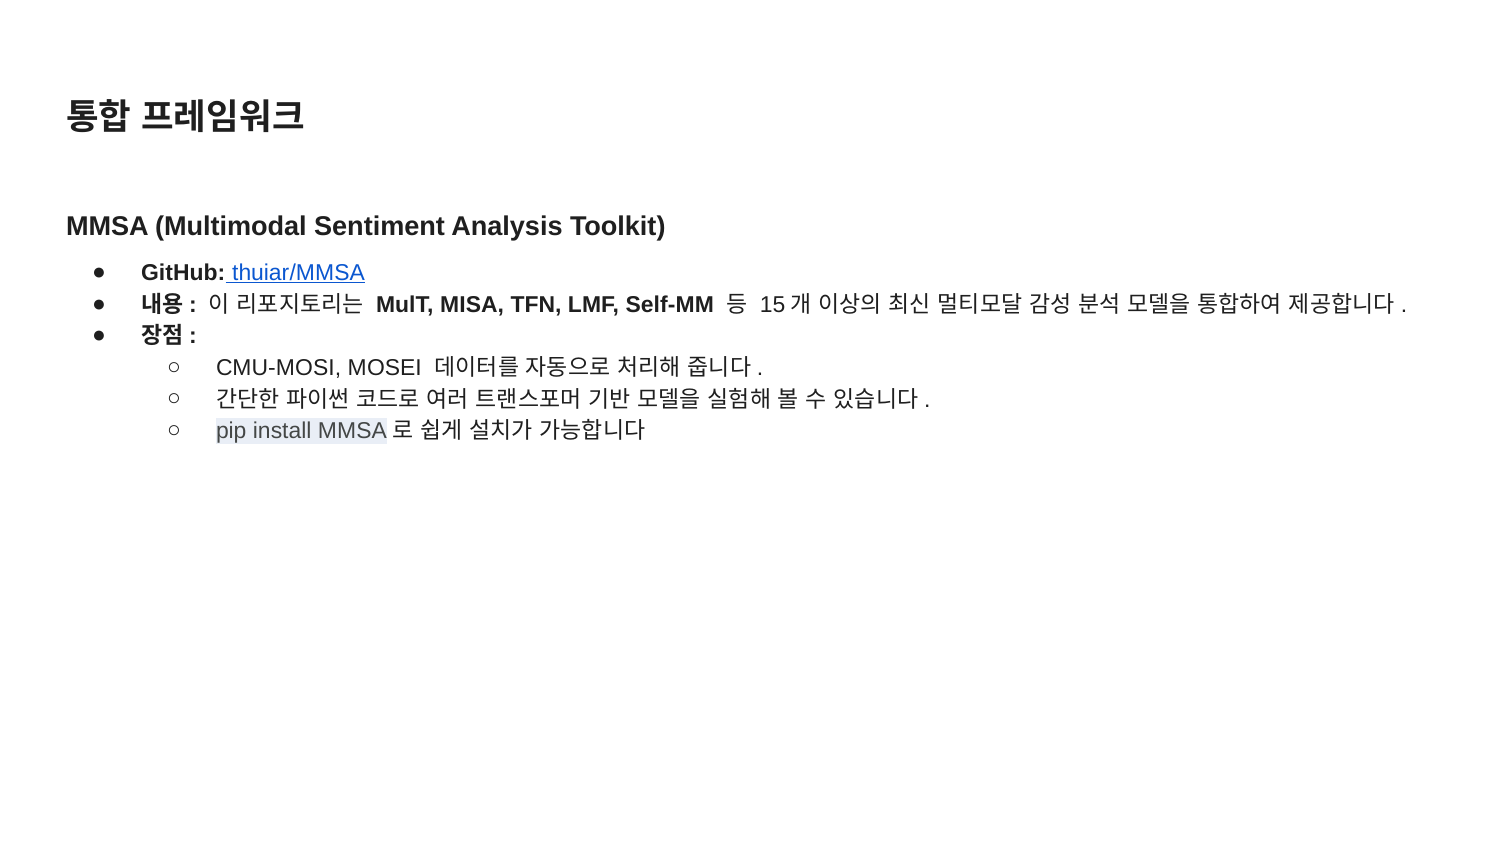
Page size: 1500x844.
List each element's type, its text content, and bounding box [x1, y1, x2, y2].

list MMSA (Multimodal Sentiment Analysis Toolkit) GitHub: thuiar/MMSA 내용: 이 리포지토리는 MulT, MISA, TFN, LMF, Self-MM 등 15개 이상의 최신 멀티모달 감성 분석 모델을 통합하여 제공합니다. 장점: CMU-MOSI, MOSEI 데이터를 자동으로 처리해 줍니다. 간단한 파이썬 코드로 여러 트랜스포머 기반 모델을 실험해 볼 수 있습니다. pip install MMSA로 쉽게 설치가 가능합니다 [51, 189, 1449, 750]
title 통합 프레임워크 [51, 72, 1449, 167]
